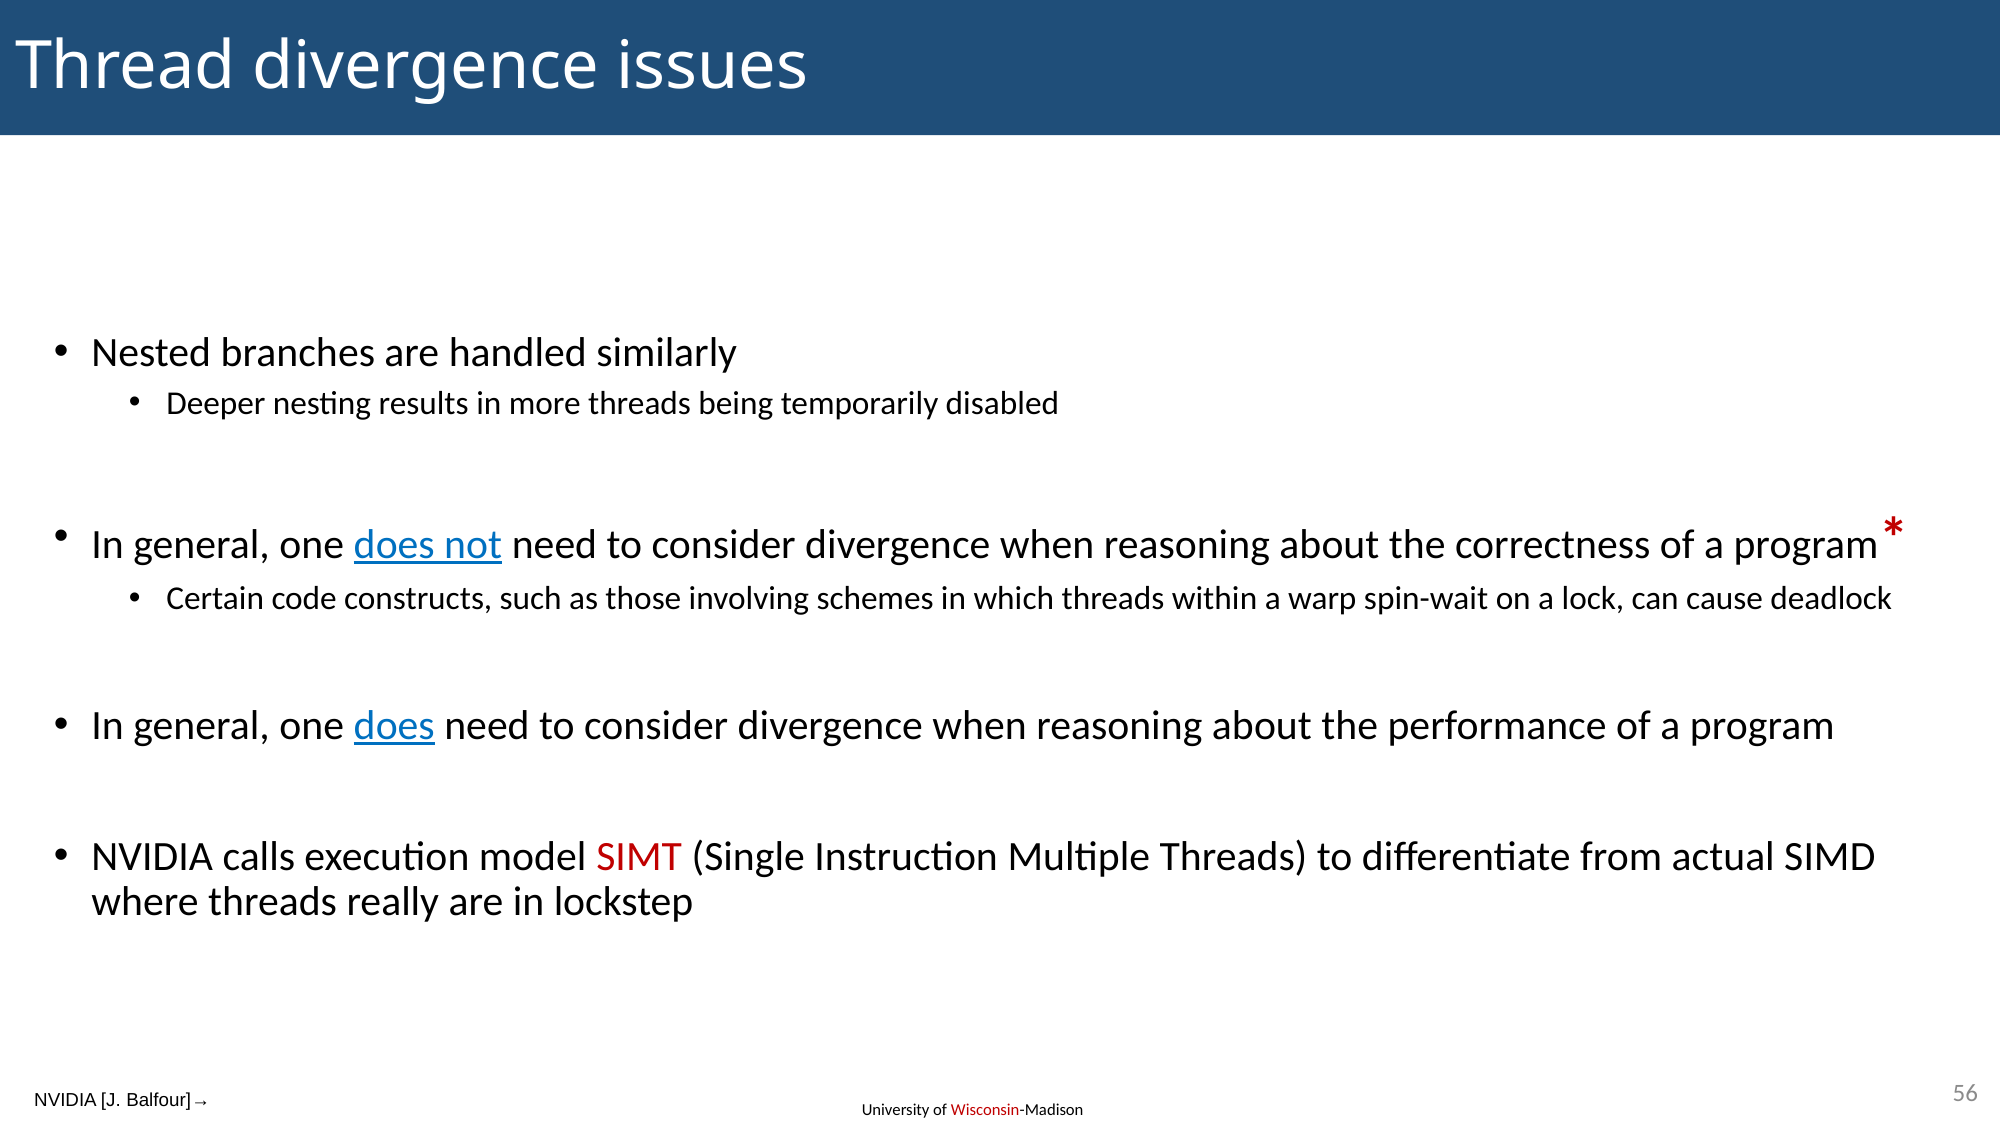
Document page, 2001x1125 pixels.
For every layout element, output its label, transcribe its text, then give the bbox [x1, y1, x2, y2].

slide_number 56 [1879, 1069, 1994, 1114]
text_box NVIDIA [J. Balfour]→ [19, 1080, 225, 1118]
title Thread divergence issues [0, 0, 2000, 136]
list Nested branches are handled similarly Deeper nesting results in more threads being temporarily disabled In general, one does not need to consider divergence when reasoning about the correctness of a program* Certain code constructs, such as those involving schemes in which threads within a warp spin-wait on a lock, can cause deadlock In general, one does need to consider divergence when reasoning about the performance of a program NVIDIA calls execution model SIMT (Single Instruction Multiple Threads) to differentiate from actual SIMD where threads really are in lockstep [39, 322, 1961, 1004]
